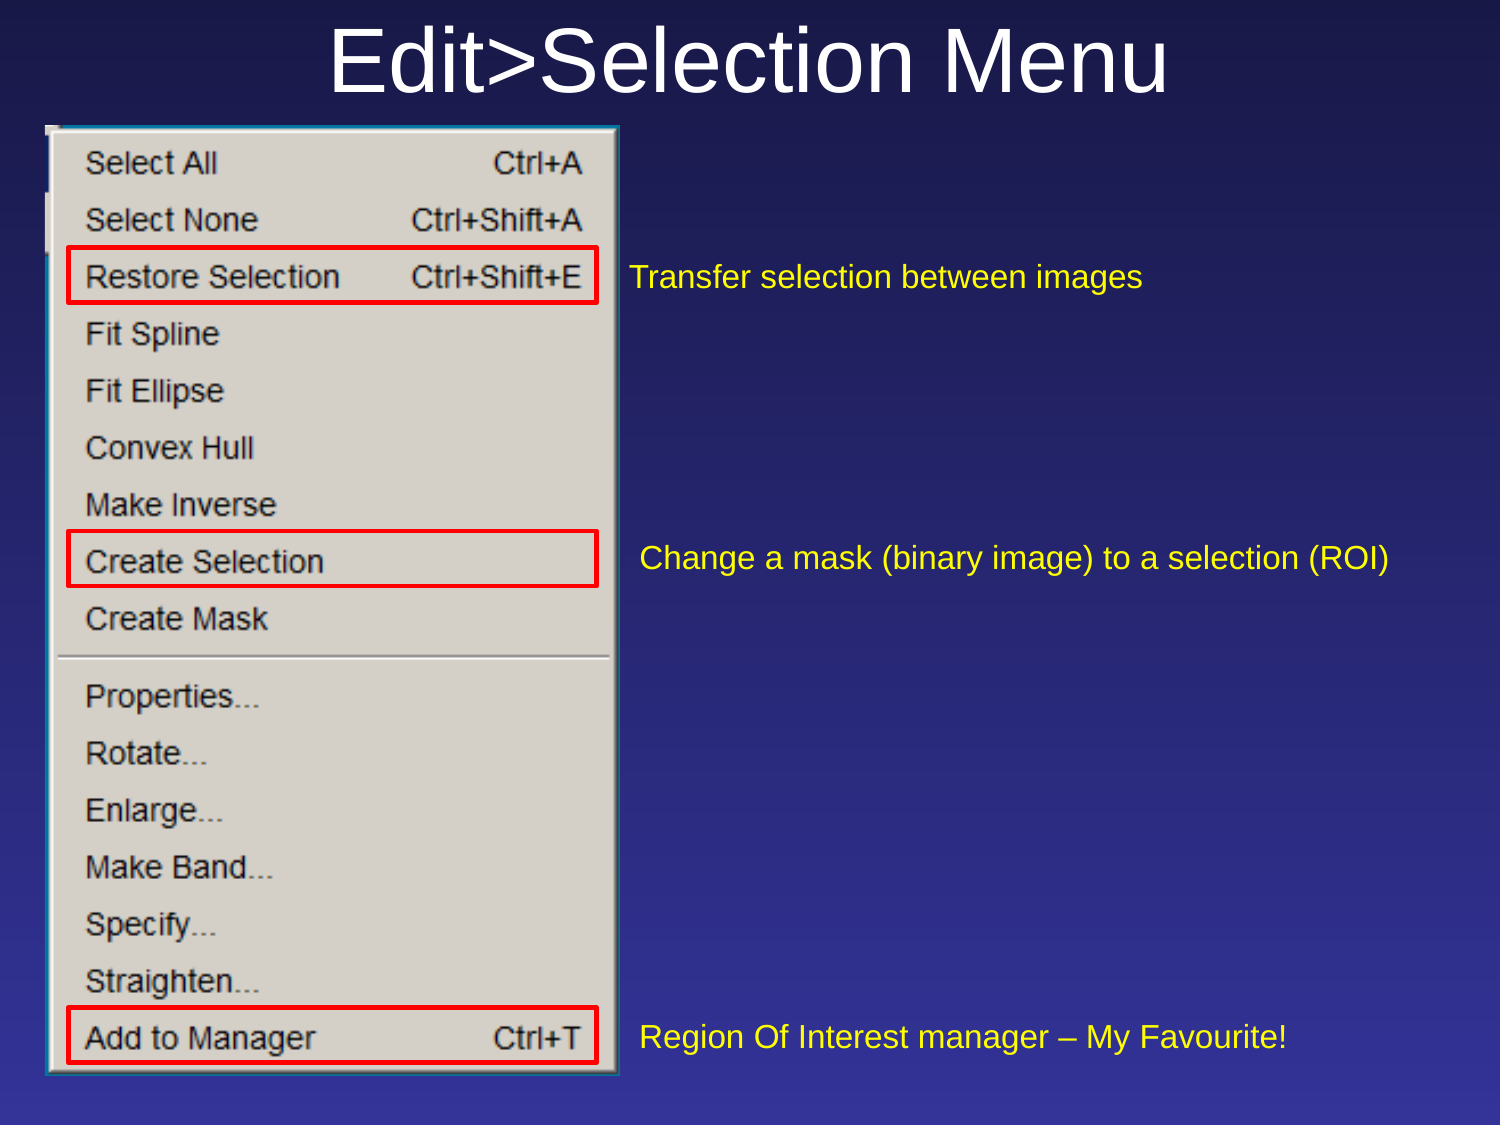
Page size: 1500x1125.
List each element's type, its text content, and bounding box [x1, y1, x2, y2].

text_box Change a mask (binary image) to a selection (ROI) [626, 528, 1406, 584]
text_box Edit>Selection Menu [312, 0, 1187, 119]
picture [44, 125, 618, 1074]
text_box Region Of Interest manager – My Favourite! [626, 1007, 1304, 1063]
text_box Transfer selection between images [626, 247, 1160, 303]
